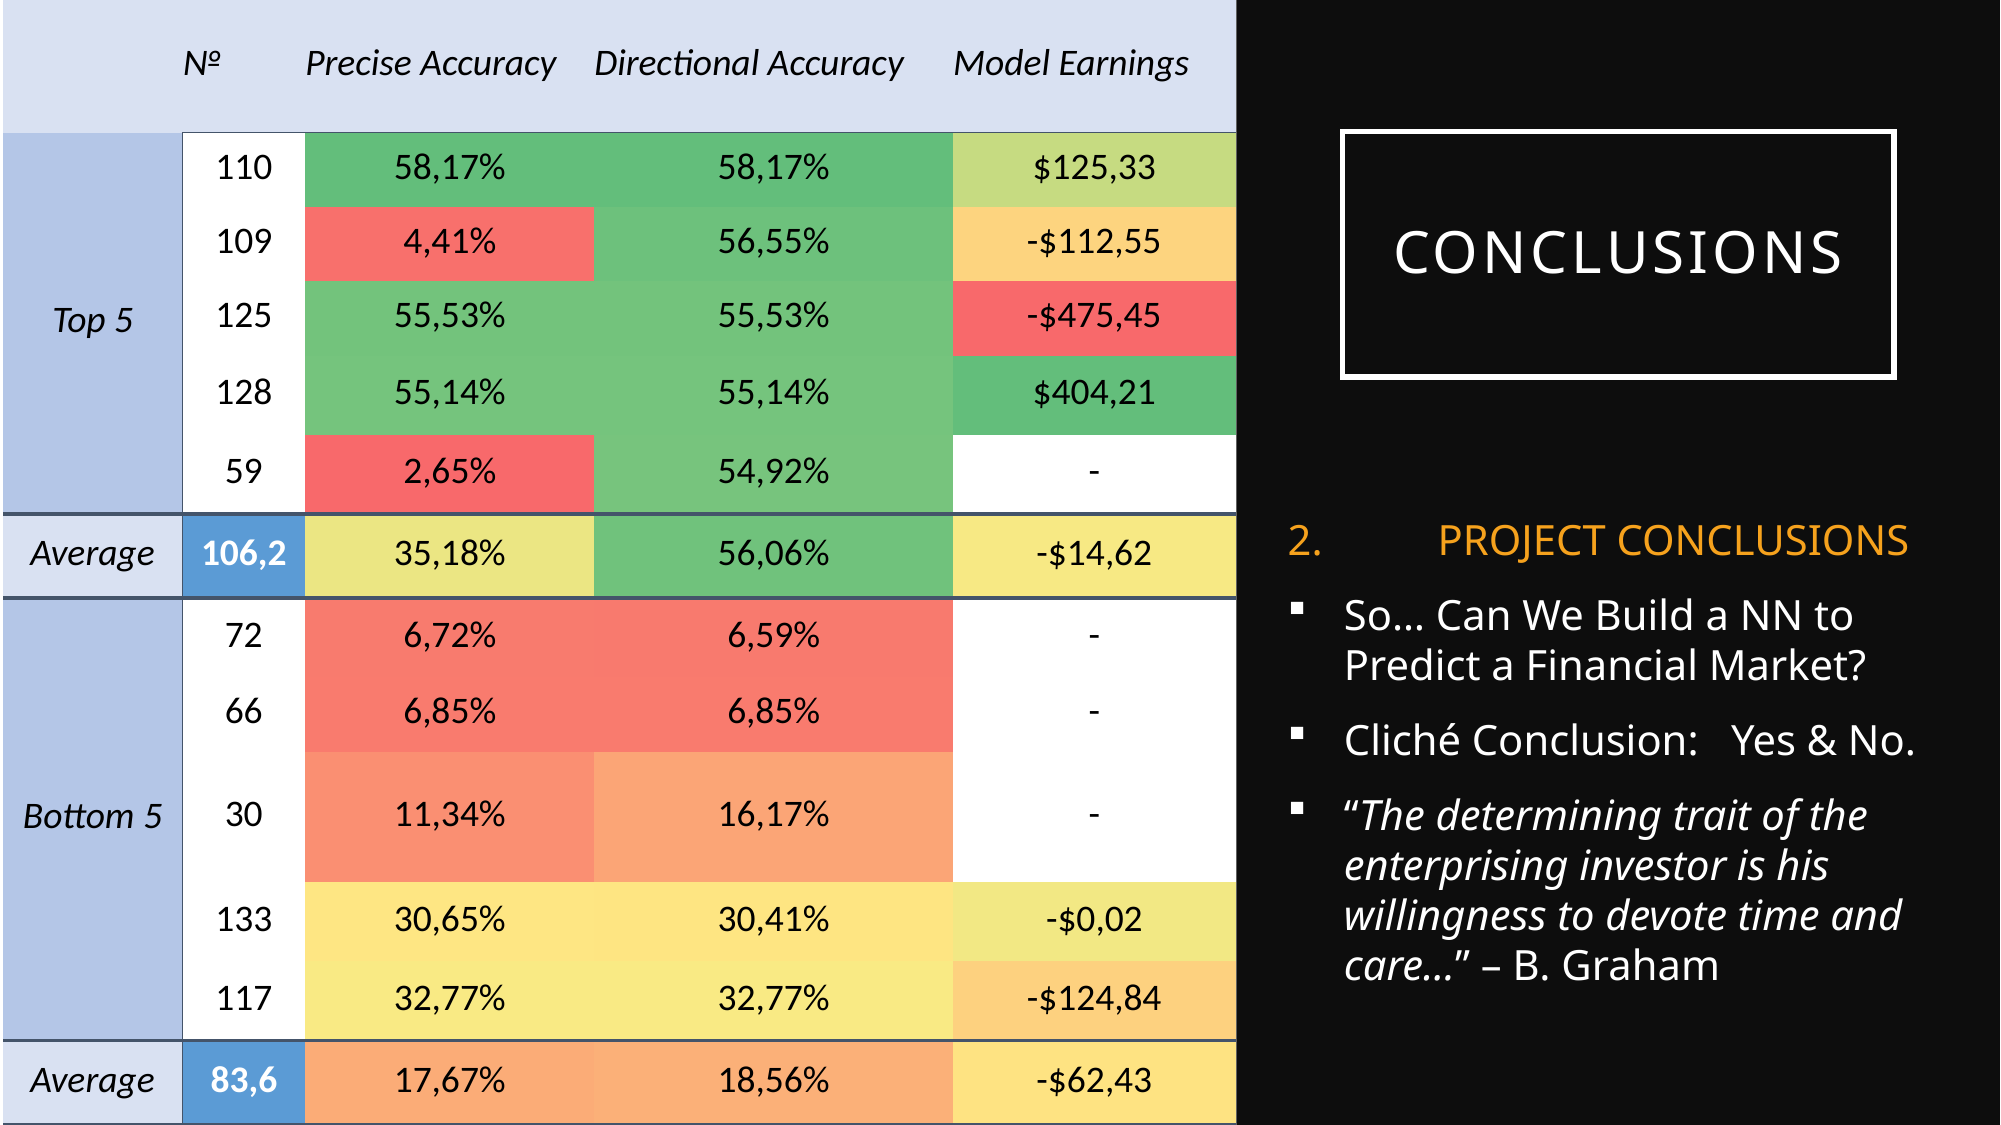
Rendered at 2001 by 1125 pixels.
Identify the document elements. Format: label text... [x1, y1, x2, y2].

table_cell 18,56% [594, 1042, 953, 1123]
table_cell 35,18% [305, 516, 594, 596]
table_cell 117 [183, 961, 305, 1039]
table_cell 6,59% [594, 600, 953, 677]
table_cell 56,06% [594, 516, 953, 596]
table_cell 6,85% [594, 677, 953, 752]
table_cell 16,17% [594, 752, 953, 882]
table_cell 54,92% [594, 435, 953, 512]
table_cell $125,33 [953, 133, 1236, 207]
text_box [1236, 0, 2000, 1125]
table_cell Top 5 [3, 133, 182, 512]
table_cell 32,77% [305, 961, 594, 1039]
table_cell Average [3, 516, 182, 596]
table_header № [182, 0, 305, 132]
table_cell 55,53% [594, 281, 953, 356]
table_cell 55,14% [594, 356, 953, 435]
table_cell -$124,84 [953, 961, 1236, 1039]
table_cell 106,2 [183, 516, 305, 596]
title Conclusions [1340, 129, 1897, 380]
table_cell -$0,02 [953, 882, 1236, 961]
table_cell 17,67% [305, 1042, 594, 1123]
table_cell - [953, 600, 1236, 677]
table_cell 125 [183, 281, 305, 356]
table_cell 128 [183, 356, 305, 435]
table_cell 30,41% [594, 882, 953, 961]
table_cell 109 [183, 207, 305, 281]
table_cell 133 [183, 882, 305, 961]
table_header Directional Accuracy [594, 0, 953, 132]
table_header Model Earnings [953, 0, 1236, 132]
table_header [3, 0, 182, 133]
table_cell 32,77% [594, 961, 953, 1039]
table_cell 6,72% [305, 600, 594, 677]
table_cell -$14,62 [953, 516, 1236, 596]
table_cell 30,65% [305, 882, 594, 961]
table_cell -$112,55 [953, 207, 1236, 281]
table_cell 110 [183, 133, 305, 207]
text_box 2. PROJECT CONCLUSIONS So… Can We Build a NN to Predict a Financial Market? Cliché Conclusion: Yes & No. “The determining trait of the enterprising investor is his willingness to devote time and care…” – B. Graham [1272, 508, 1963, 994]
table_cell $404,21 [953, 356, 1236, 435]
table_cell 58,17% [305, 133, 594, 207]
table_cell -$475,45 [953, 281, 1236, 356]
table_cell 11,34% [305, 752, 594, 882]
table_cell 30 [183, 752, 305, 882]
table_header Precise Accuracy [305, 0, 594, 132]
table_cell Bottom 5 [3, 600, 182, 1039]
table_cell - [953, 752, 1236, 882]
table_cell 72 [183, 600, 305, 677]
table_cell -$62,43 [953, 1042, 1236, 1123]
table_cell - [953, 435, 1236, 512]
table_cell 2,65% [305, 435, 594, 512]
table_cell 58,17% [594, 133, 953, 207]
table_cell 6,85% [305, 677, 594, 752]
table_cell Average [3, 1042, 182, 1123]
table_cell - [953, 677, 1236, 752]
table_cell 59 [183, 435, 305, 512]
table_cell 66 [183, 677, 305, 752]
table_cell 56,55% [594, 207, 953, 281]
table_cell 4,41% [305, 207, 594, 281]
table_cell 55,14% [305, 356, 594, 435]
table_cell 83,6 [183, 1042, 305, 1123]
table_cell 55,53% [305, 281, 594, 356]
